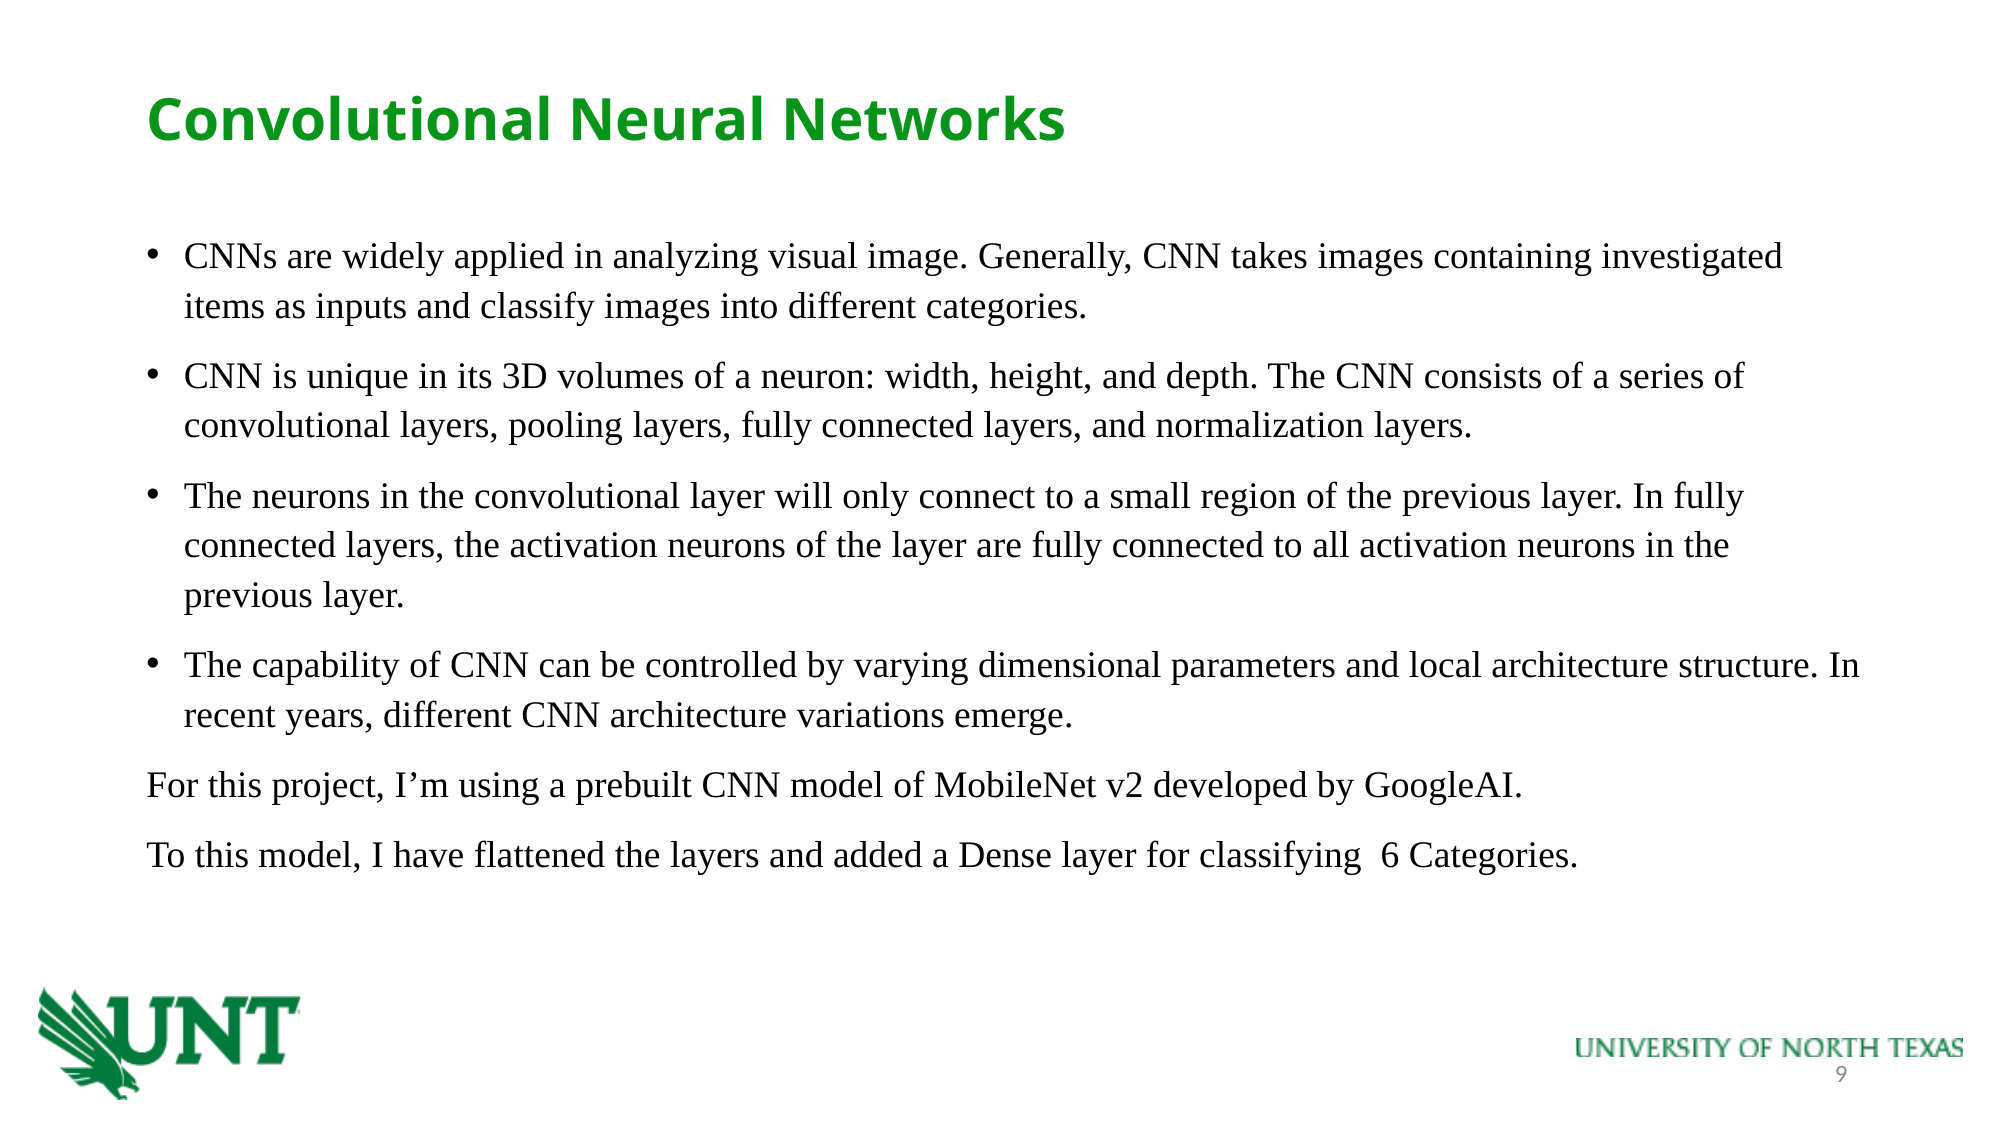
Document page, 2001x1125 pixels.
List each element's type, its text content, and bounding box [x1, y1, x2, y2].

slide_number 9 [1412, 1042, 1863, 1103]
picture [1575, 1038, 1963, 1057]
list CNNs are widely applied in analyzing visual image. Generally, CNN takes images containing investigated items as inputs and classify images into different categories. CNN is unique in its 3D volumes of a neuron: width, height, and depth. The CNN consists of a series of convolutional layers, pooling layers, fully connected layers, and normalization layers. The neurons in the convolutional layer will only connect to a small region of the previous layer. In fully connected layers, the activation neurons of the layer are fully connected to all activation neurons in the previous layer. The capability of CNN can be controlled by varying dimensional parameters and local architecture structure. In recent years, different CNN architecture variations emerge. For this project, I’m using a prebuilt CNN model of MobileNet v2 developed by GoogleAI. To this model, I have flattened the layers and added a Dense layer for classifying 6 Categories. [131, 219, 1884, 942]
picture [37, 986, 301, 1100]
title Convolutional Neural Networks [131, 59, 1884, 184]
